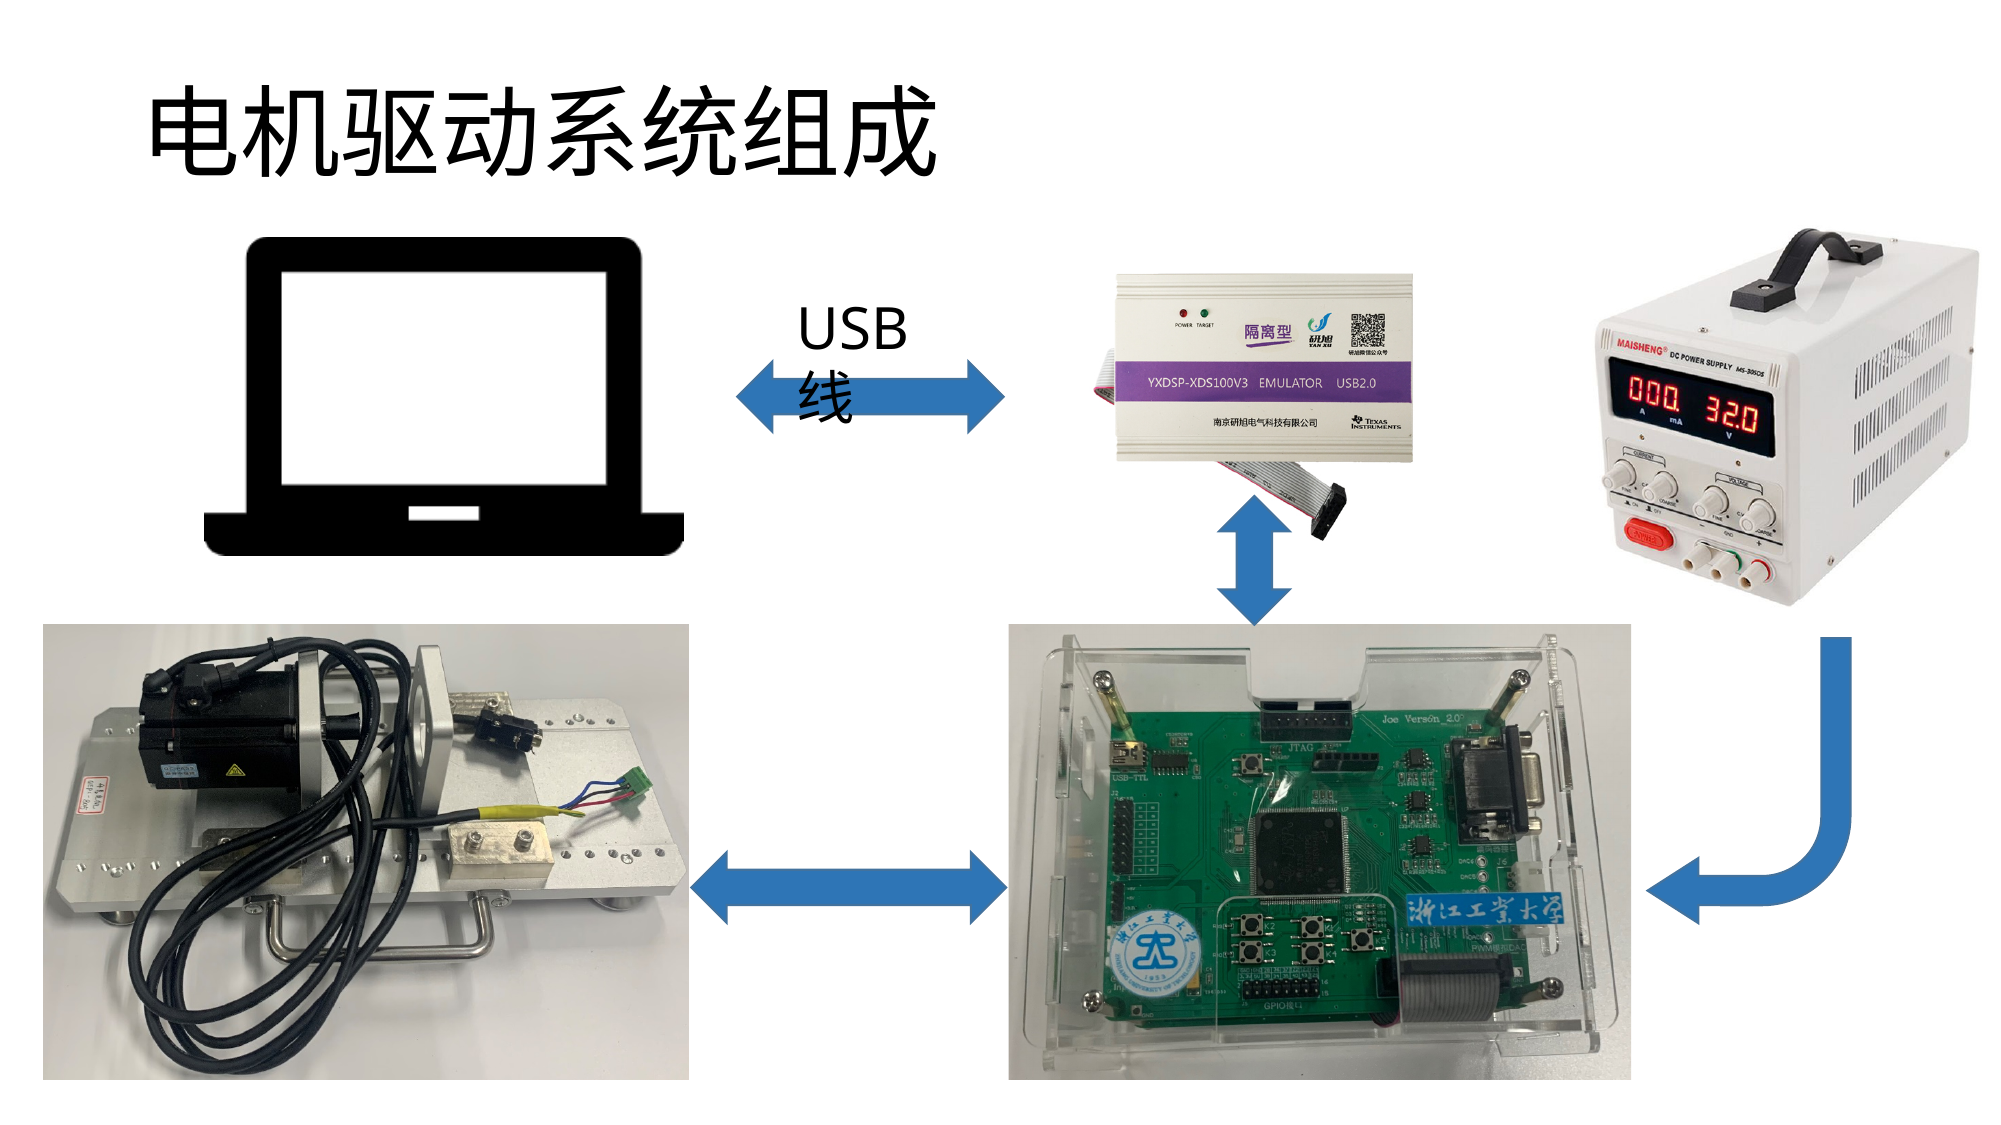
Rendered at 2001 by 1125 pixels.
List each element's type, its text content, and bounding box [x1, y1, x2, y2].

picture [43, 624, 689, 1080]
text_box [735, 358, 781, 435]
text_box [1216, 546, 1293, 624]
text_box [1645, 637, 1852, 926]
text_box USB线 [781, 283, 988, 439]
picture [1590, 220, 1982, 614]
picture [204, 237, 684, 556]
text_box 电机驱动系统组成 [125, 60, 1851, 199]
text_box [689, 849, 1008, 926]
text_box [988, 379, 1006, 414]
picture [1008, 624, 1632, 1080]
picture [1074, 258, 1434, 546]
